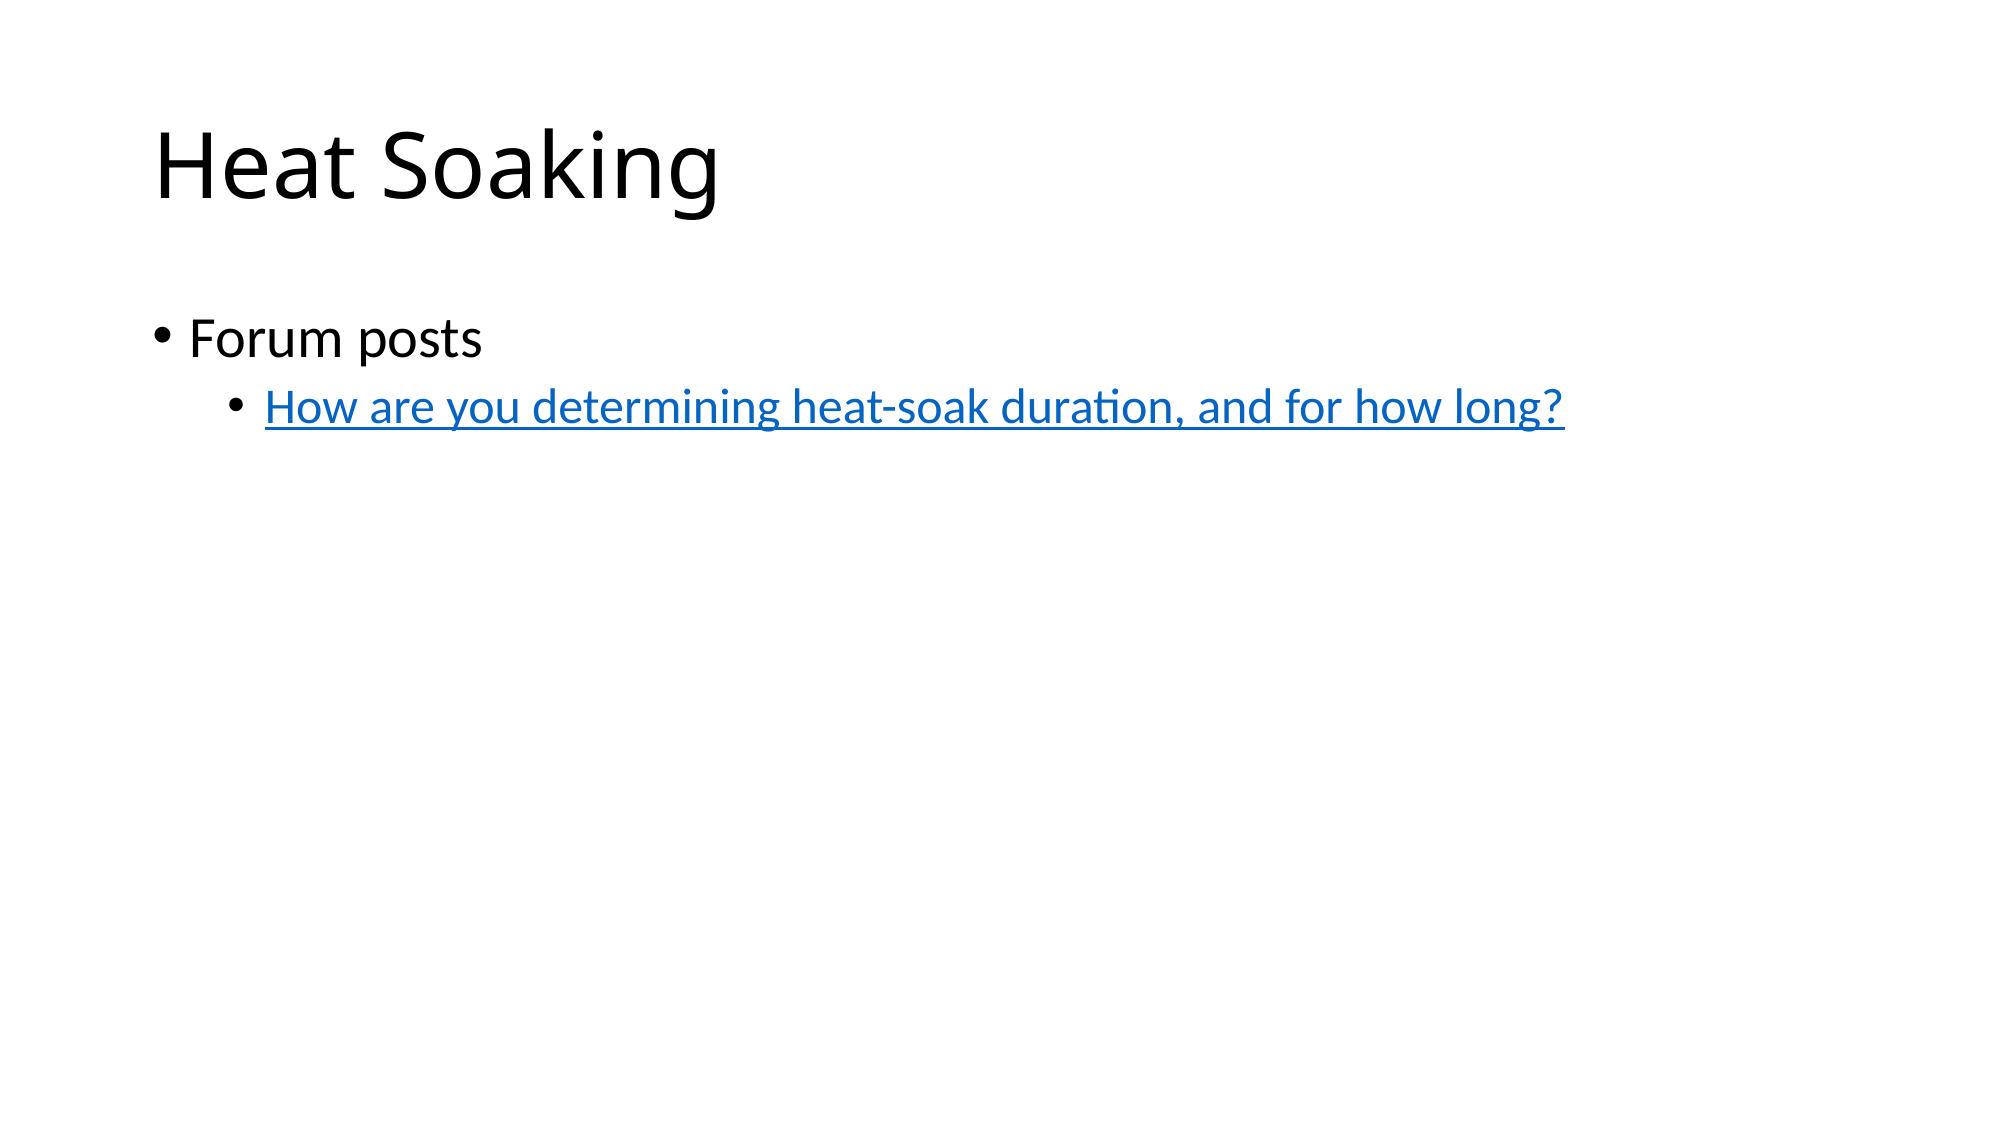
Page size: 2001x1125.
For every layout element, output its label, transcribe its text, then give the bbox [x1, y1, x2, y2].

list Forum posts How are you determining heat-soak duration, and for how long? [137, 299, 1863, 1014]
title Heat Soaking [137, 59, 1863, 278]
